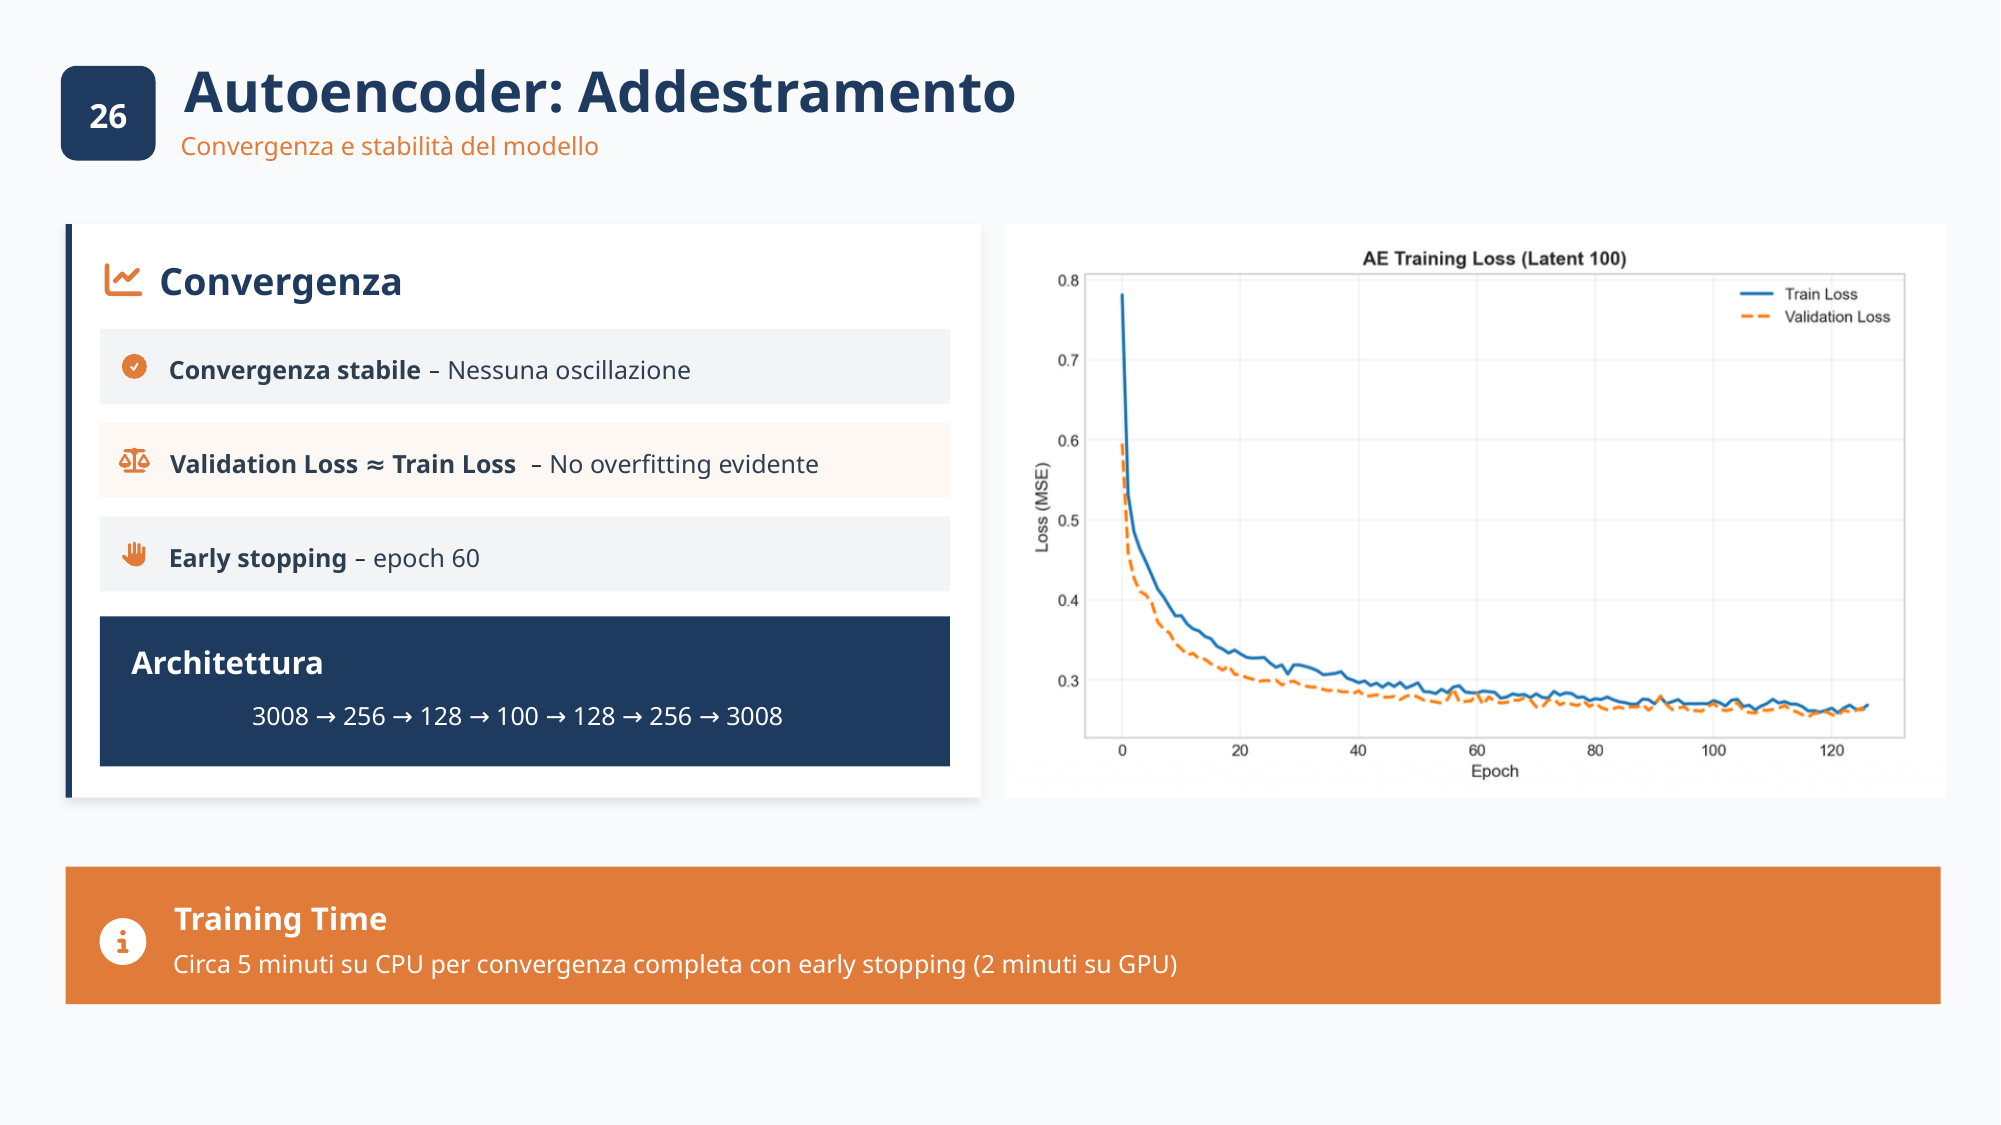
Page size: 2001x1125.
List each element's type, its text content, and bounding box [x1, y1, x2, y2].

text_box Training Time [174, 890, 870, 934]
text_box Convergenza e stabilità del modello [180, 122, 722, 160]
picture [1005, 224, 1946, 798]
text_box [72, 224, 982, 798]
text_box [99, 918, 147, 965]
text_box [99, 516, 950, 592]
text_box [49, 65, 168, 161]
text_box Early stopping – epoch 60 [168, 533, 562, 572]
text_box 3008 → 256 → 128 → 100 → 128 → 256 → 3008 [110, 690, 926, 735]
text_box [99, 616, 950, 767]
text_box [122, 541, 146, 567]
text_box [65, 866, 1941, 1005]
text_box Validation Loss ≈ Train Loss – No overfitting evidente [170, 440, 926, 478]
text_box Autoencoder: Addestramento [184, 63, 1071, 126]
text_box [118, 447, 150, 473]
text_box [99, 328, 950, 404]
text_box Circa 5 minuti su CPU per convergenza completa con early stopping (2 minuti su GPU) [173, 940, 1433, 979]
text_box [104, 263, 143, 297]
text_box Convergenza stabile – Nessuna oscillazione [168, 346, 722, 384]
text_box Architettura [131, 634, 946, 678]
text_box [99, 422, 950, 498]
text_box [121, 353, 147, 379]
text_box Convergenza [159, 254, 982, 303]
text_box [65, 224, 72, 798]
